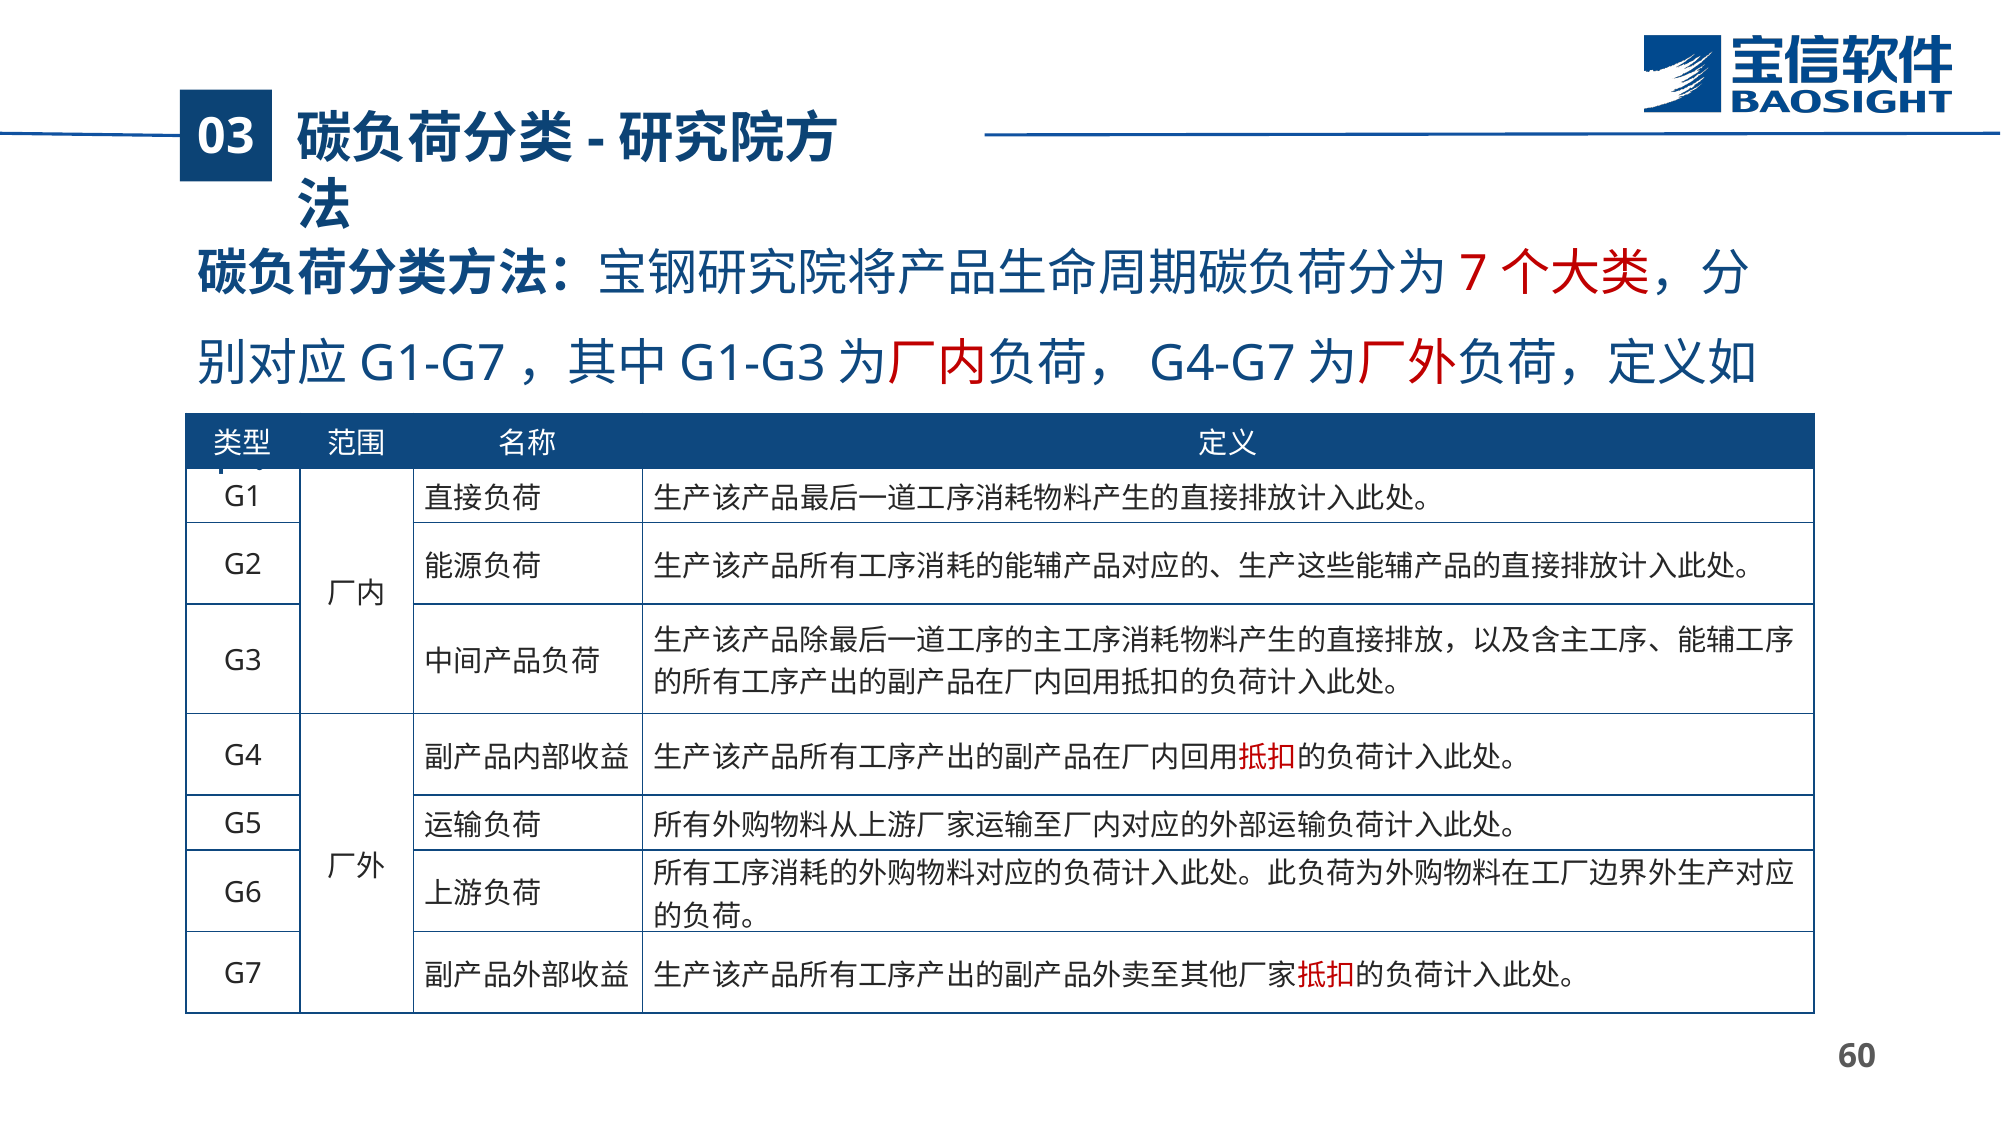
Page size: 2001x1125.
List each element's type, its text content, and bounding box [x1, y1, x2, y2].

table_cell 生产该产品所有工序消耗的能辅产品对应的、生产这些能辅产品的直接排放计入此处。 [643, 523, 1813, 603]
table_header 定义 [643, 414, 1813, 467]
table_cell G2 [187, 523, 299, 603]
table_cell 副产品内部收益 [414, 714, 642, 794]
table_cell 直接负荷 [414, 469, 642, 522]
table_cell 所有外购物料从上游厂家运输至厂内对应的外部运输负荷计入此处。 [643, 796, 1813, 849]
table_cell 副产品外部收益 [414, 932, 642, 1012]
table_cell 能源负荷 [414, 523, 642, 603]
table_header 范围 [301, 414, 413, 467]
table_cell 生产该产品所有工序产出的副产品在厂内回用抵扣的负荷计入此处。 [643, 714, 1813, 794]
title 碳负荷分类-研究院方法 [281, 94, 897, 178]
list 03 [177, 96, 275, 173]
picture [1644, 35, 1952, 113]
table_cell 所有工序消耗的外购物料对应的负荷计入此处。此负荷为外购物料在工厂边界外生产对应的负荷。 [643, 851, 1813, 931]
text_box 碳负荷分类方法：宝钢研究院将产品生命周期碳负荷分为7个大类，分别对应G1-G7，其中G1-G3为厂内负荷，G4-G7为厂外负荷，定义如下： [177, 200, 1807, 491]
table_cell 厂内 [301, 469, 413, 713]
table_cell 中间产品负荷 [414, 605, 642, 713]
table_cell G1 [187, 469, 299, 522]
table_cell 生产该产品所有工序产出的副产品外卖至其他厂家抵扣的负荷计入此处。 [643, 932, 1813, 1012]
table_cell G7 [187, 932, 299, 1012]
table_header 名称 [414, 414, 642, 467]
table_cell 厂外 [301, 714, 413, 1012]
table_cell G4 [187, 714, 299, 794]
table_cell G3 [187, 605, 299, 713]
table_cell 上游负荷 [414, 851, 642, 931]
table_cell G5 [187, 796, 299, 849]
table_cell 生产该产品最后一道工序消耗物料产生的直接排放计入此处。 [643, 469, 1813, 522]
table_cell 生产该产品除最后一道工序的主工序消耗物料产生的直接排放，以及含主工序、能辅工序的所有工序产出的副产品在厂内回用抵扣的负荷计入此处。 [643, 605, 1813, 713]
table_header 类型 [187, 414, 299, 467]
table_cell 运输负荷 [414, 796, 642, 849]
table_cell G6 [187, 851, 299, 931]
